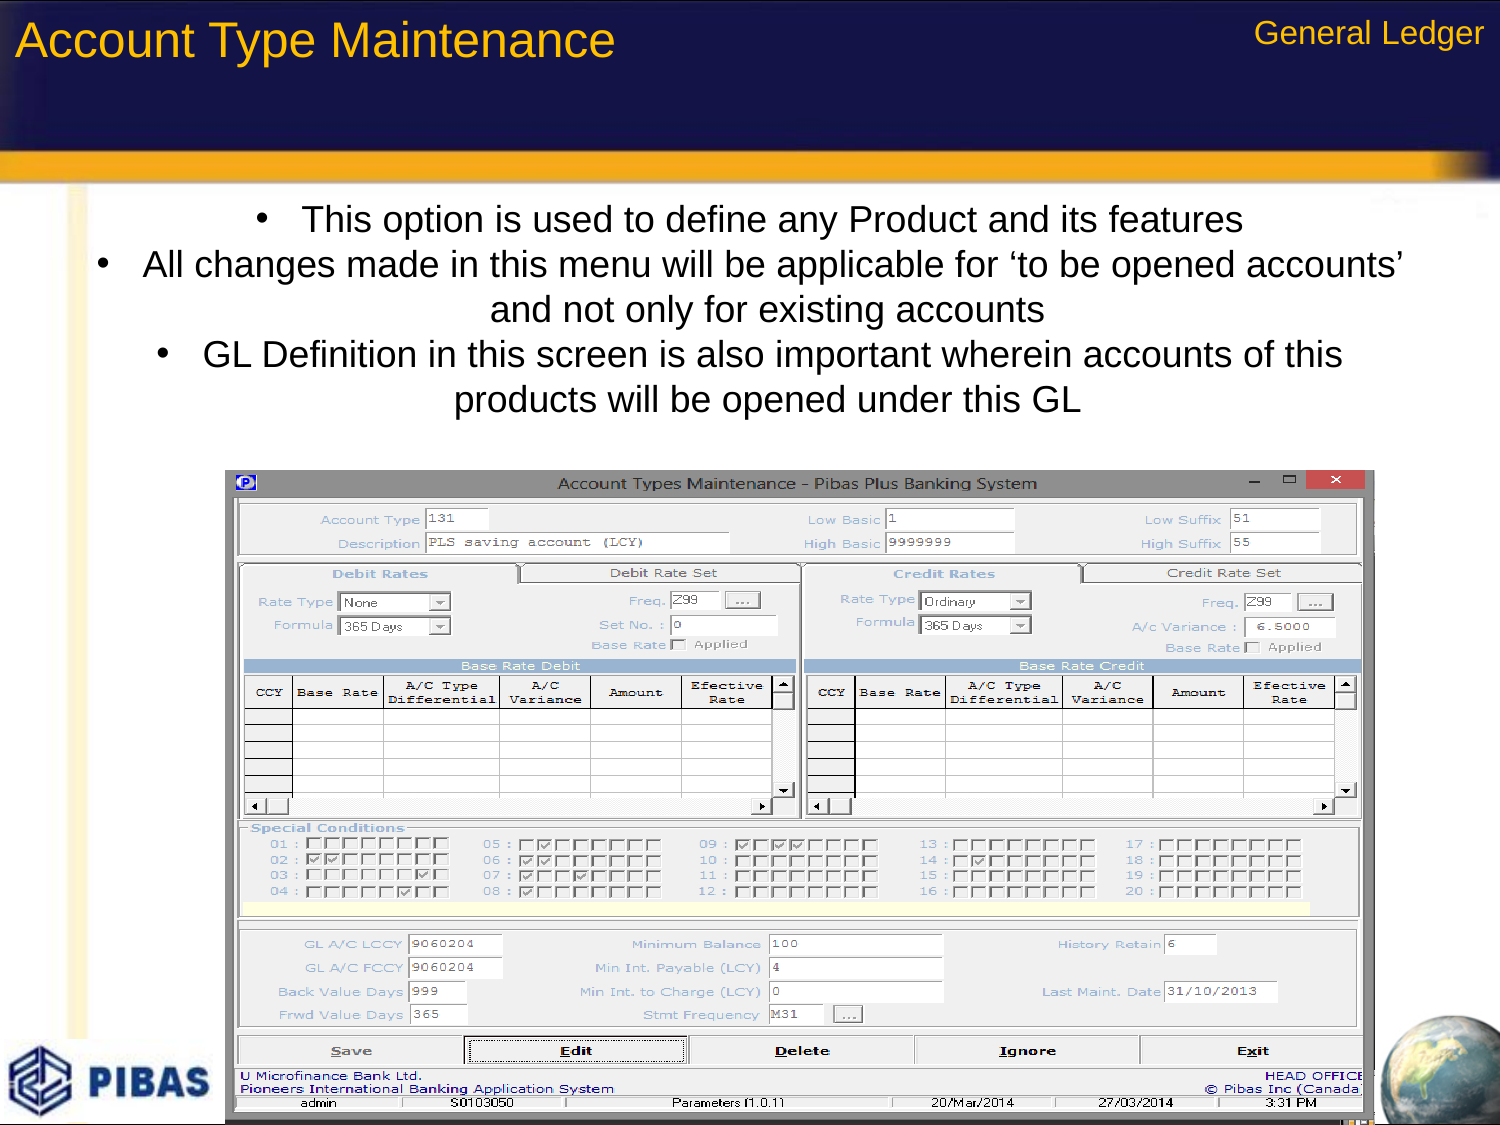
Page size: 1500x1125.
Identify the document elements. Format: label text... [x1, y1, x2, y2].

text_box General Ledger [999, 0, 1500, 63]
text_box Account Type Maintenance [0, 0, 775, 75]
picture [0, 1, 1500, 1125]
text_box This option is used to define any Product and its features All changes made in this menu will be applicable for ‘to be opened accounts’ and not only for existing accounts GL Definition in this screen is also important wherein accounts of this products will be opened under this GL [74, 187, 1425, 428]
